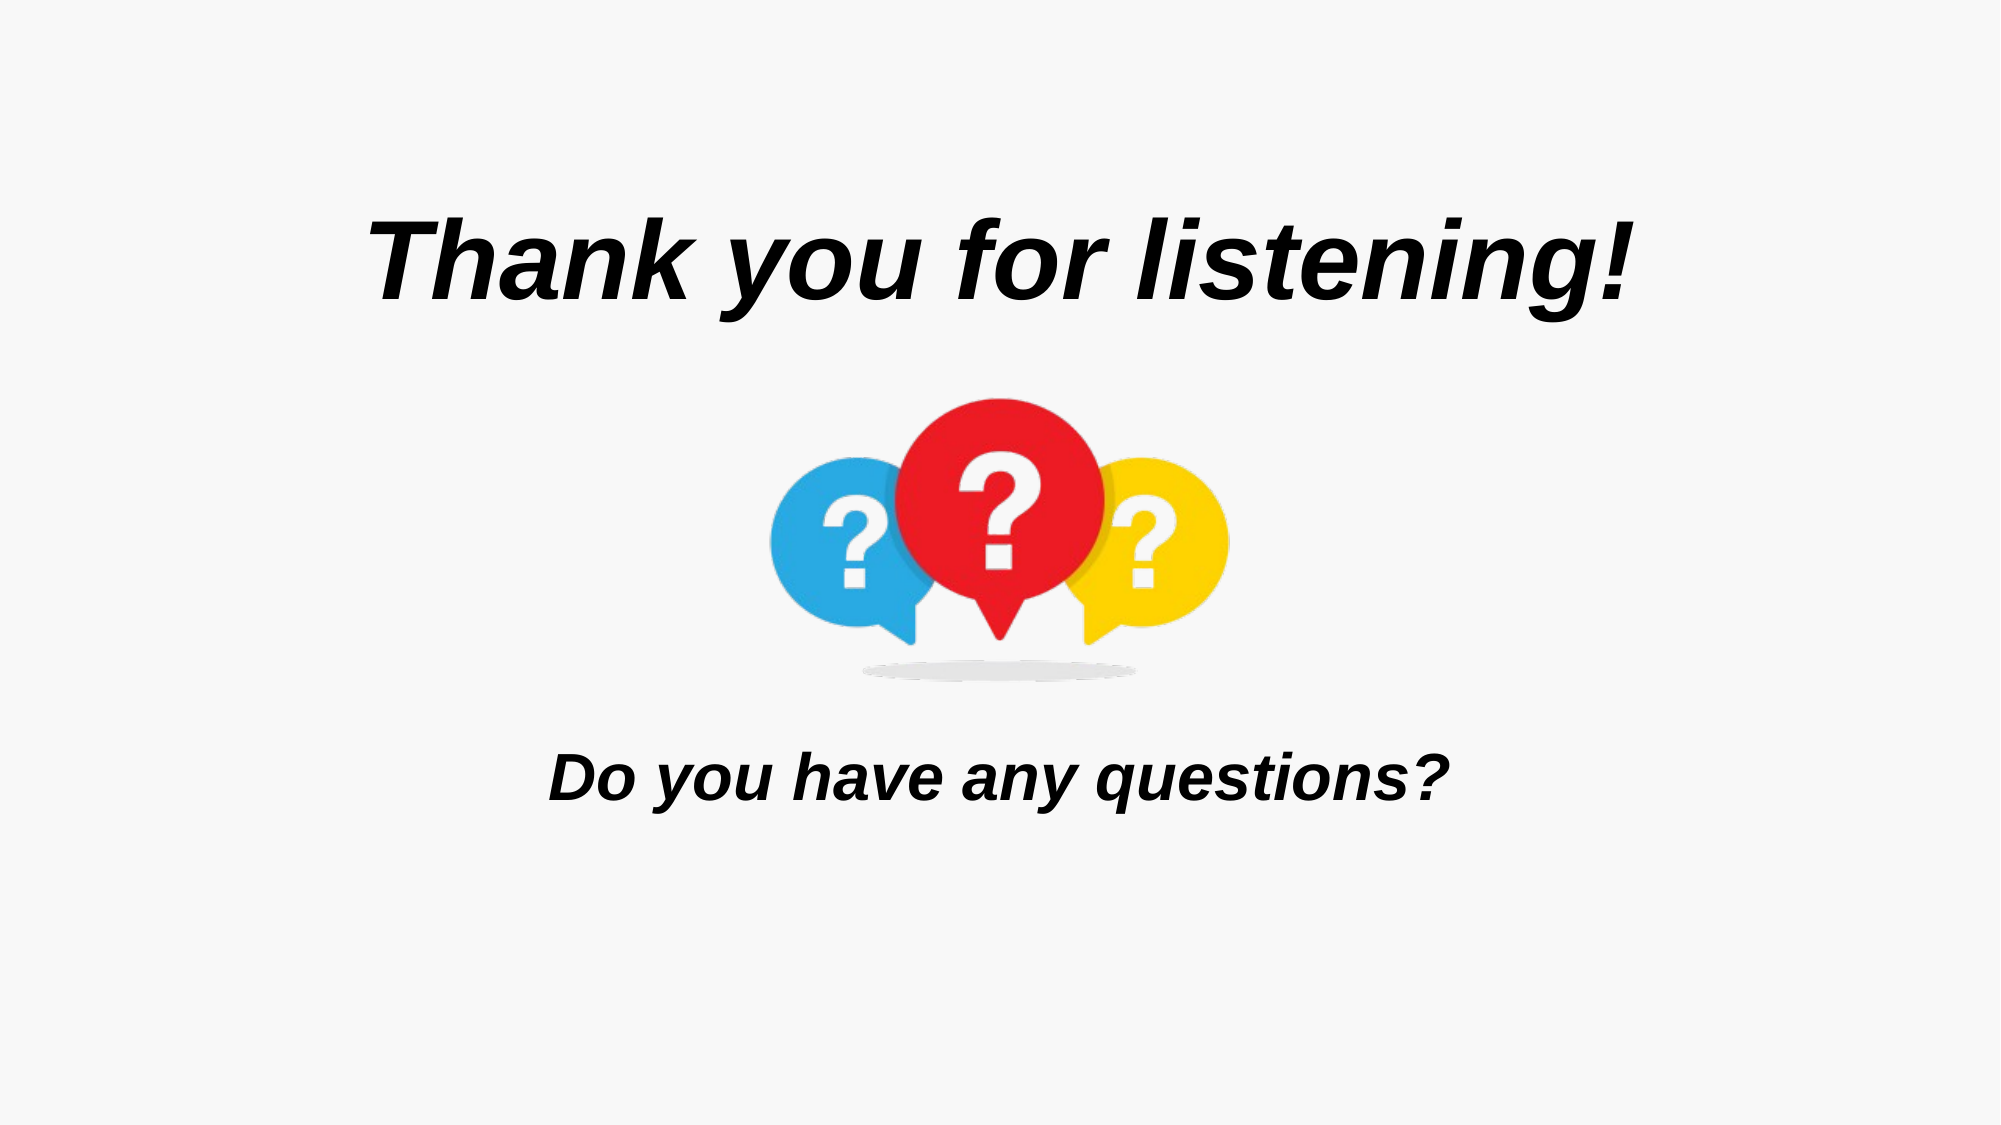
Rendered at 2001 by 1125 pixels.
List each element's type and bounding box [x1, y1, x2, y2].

text_box [347, 179, 1653, 822]
